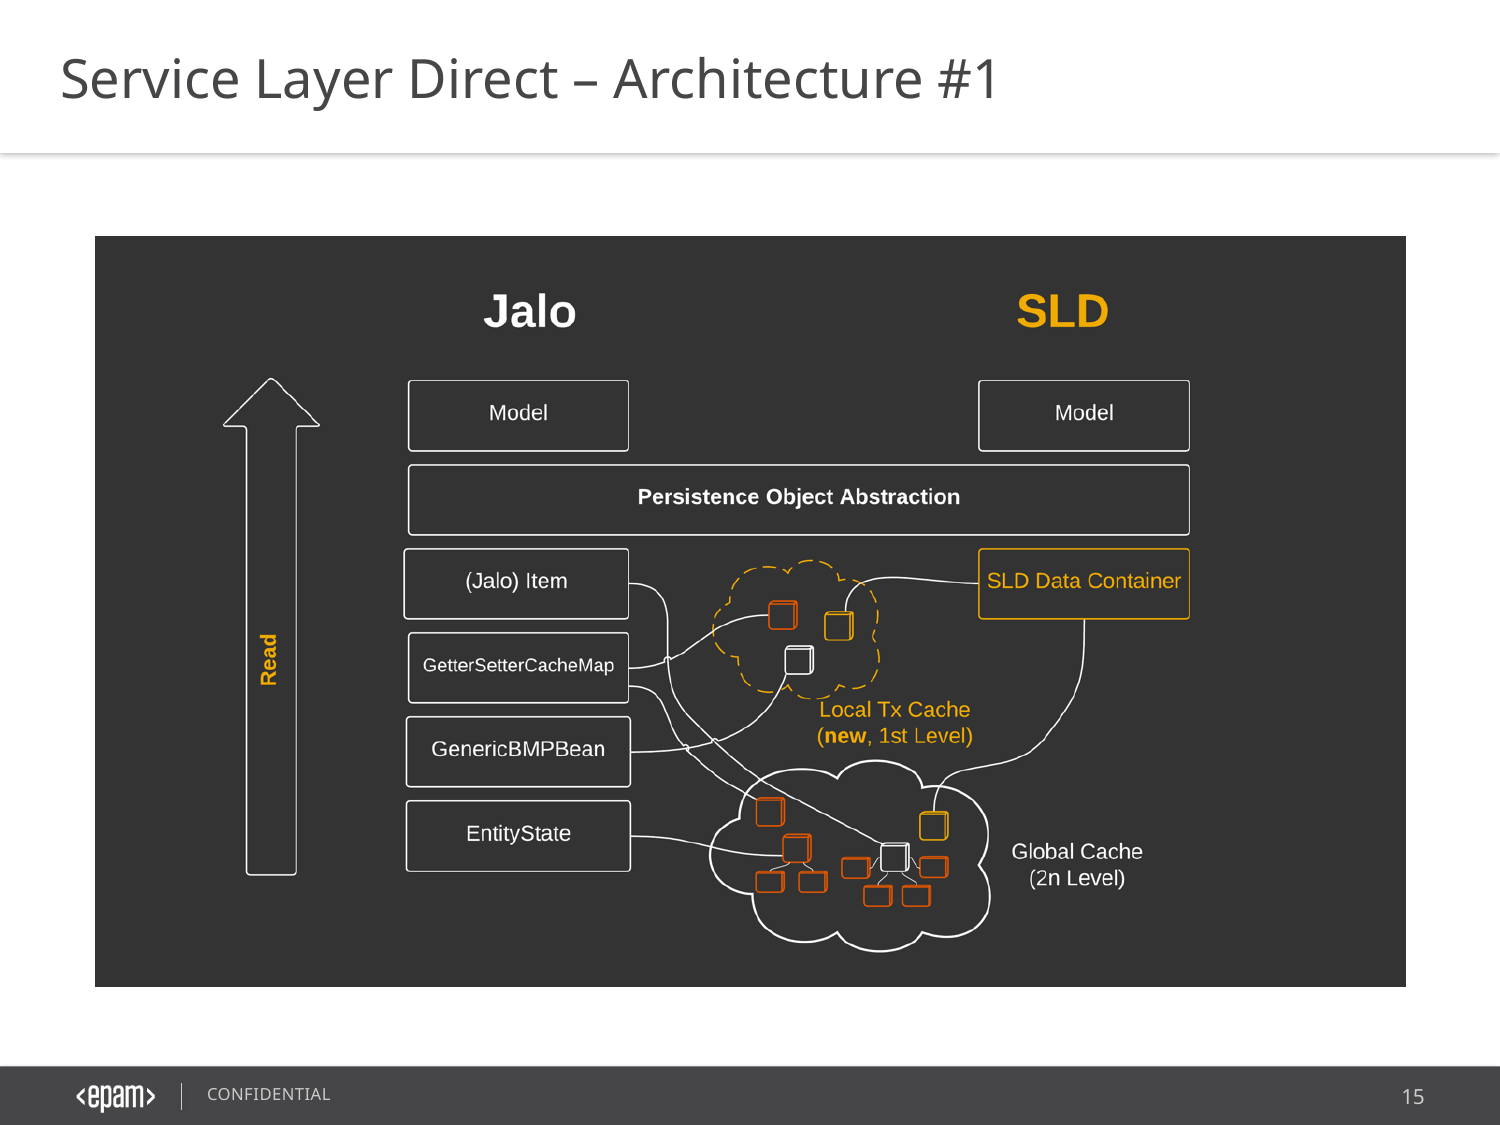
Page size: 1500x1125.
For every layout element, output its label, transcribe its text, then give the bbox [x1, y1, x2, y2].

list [95, 235, 1406, 987]
list Service Layer Direct – Architecture #1 [0, 0, 1500, 153]
picture [76, 1085, 155, 1113]
